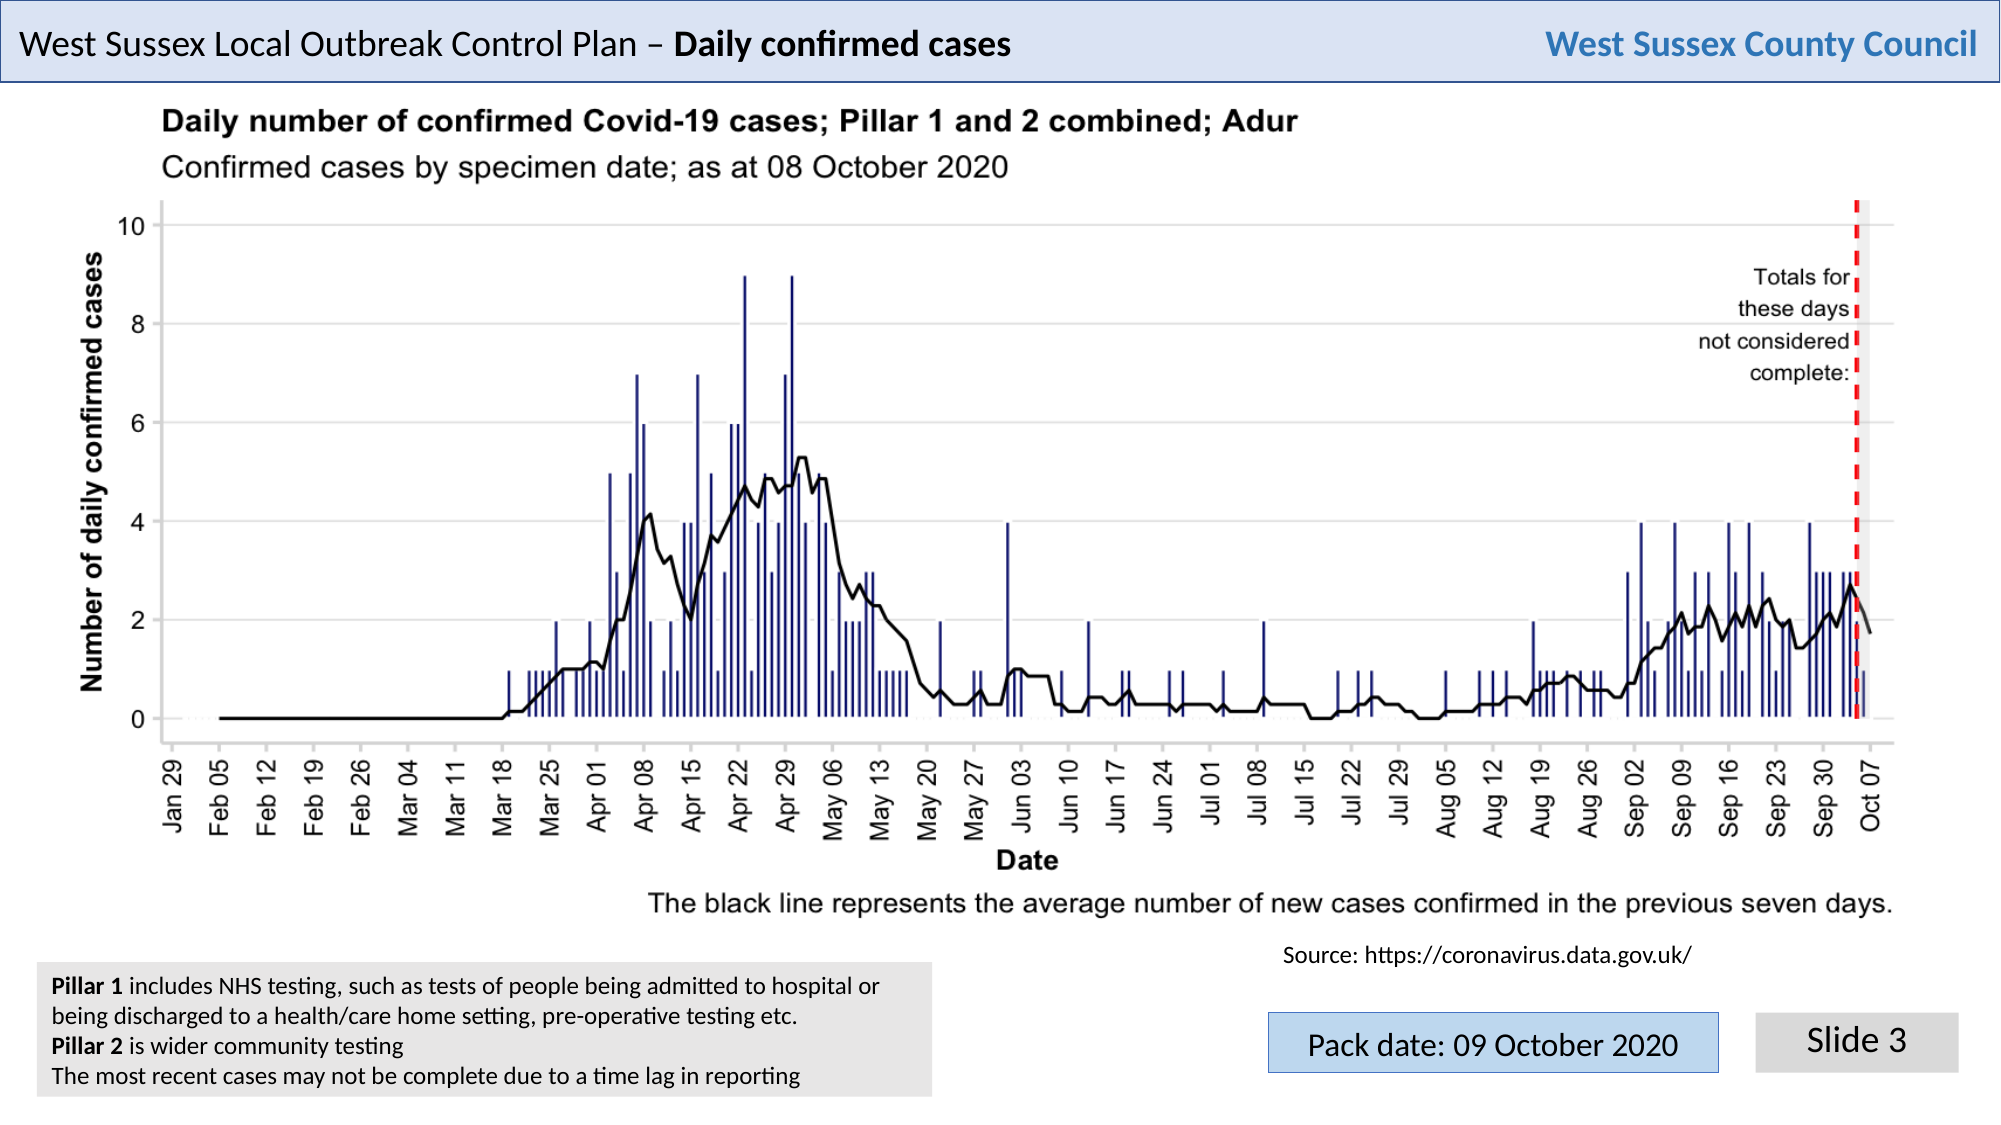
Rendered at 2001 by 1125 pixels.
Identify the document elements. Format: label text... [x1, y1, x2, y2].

list Source: https://coronavirus.data.gov.uk/ [1268, 935, 1912, 995]
picture [63, 91, 1912, 935]
list Slide 3 [1755, 1012, 1959, 1073]
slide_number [1268, 1012, 1719, 1073]
